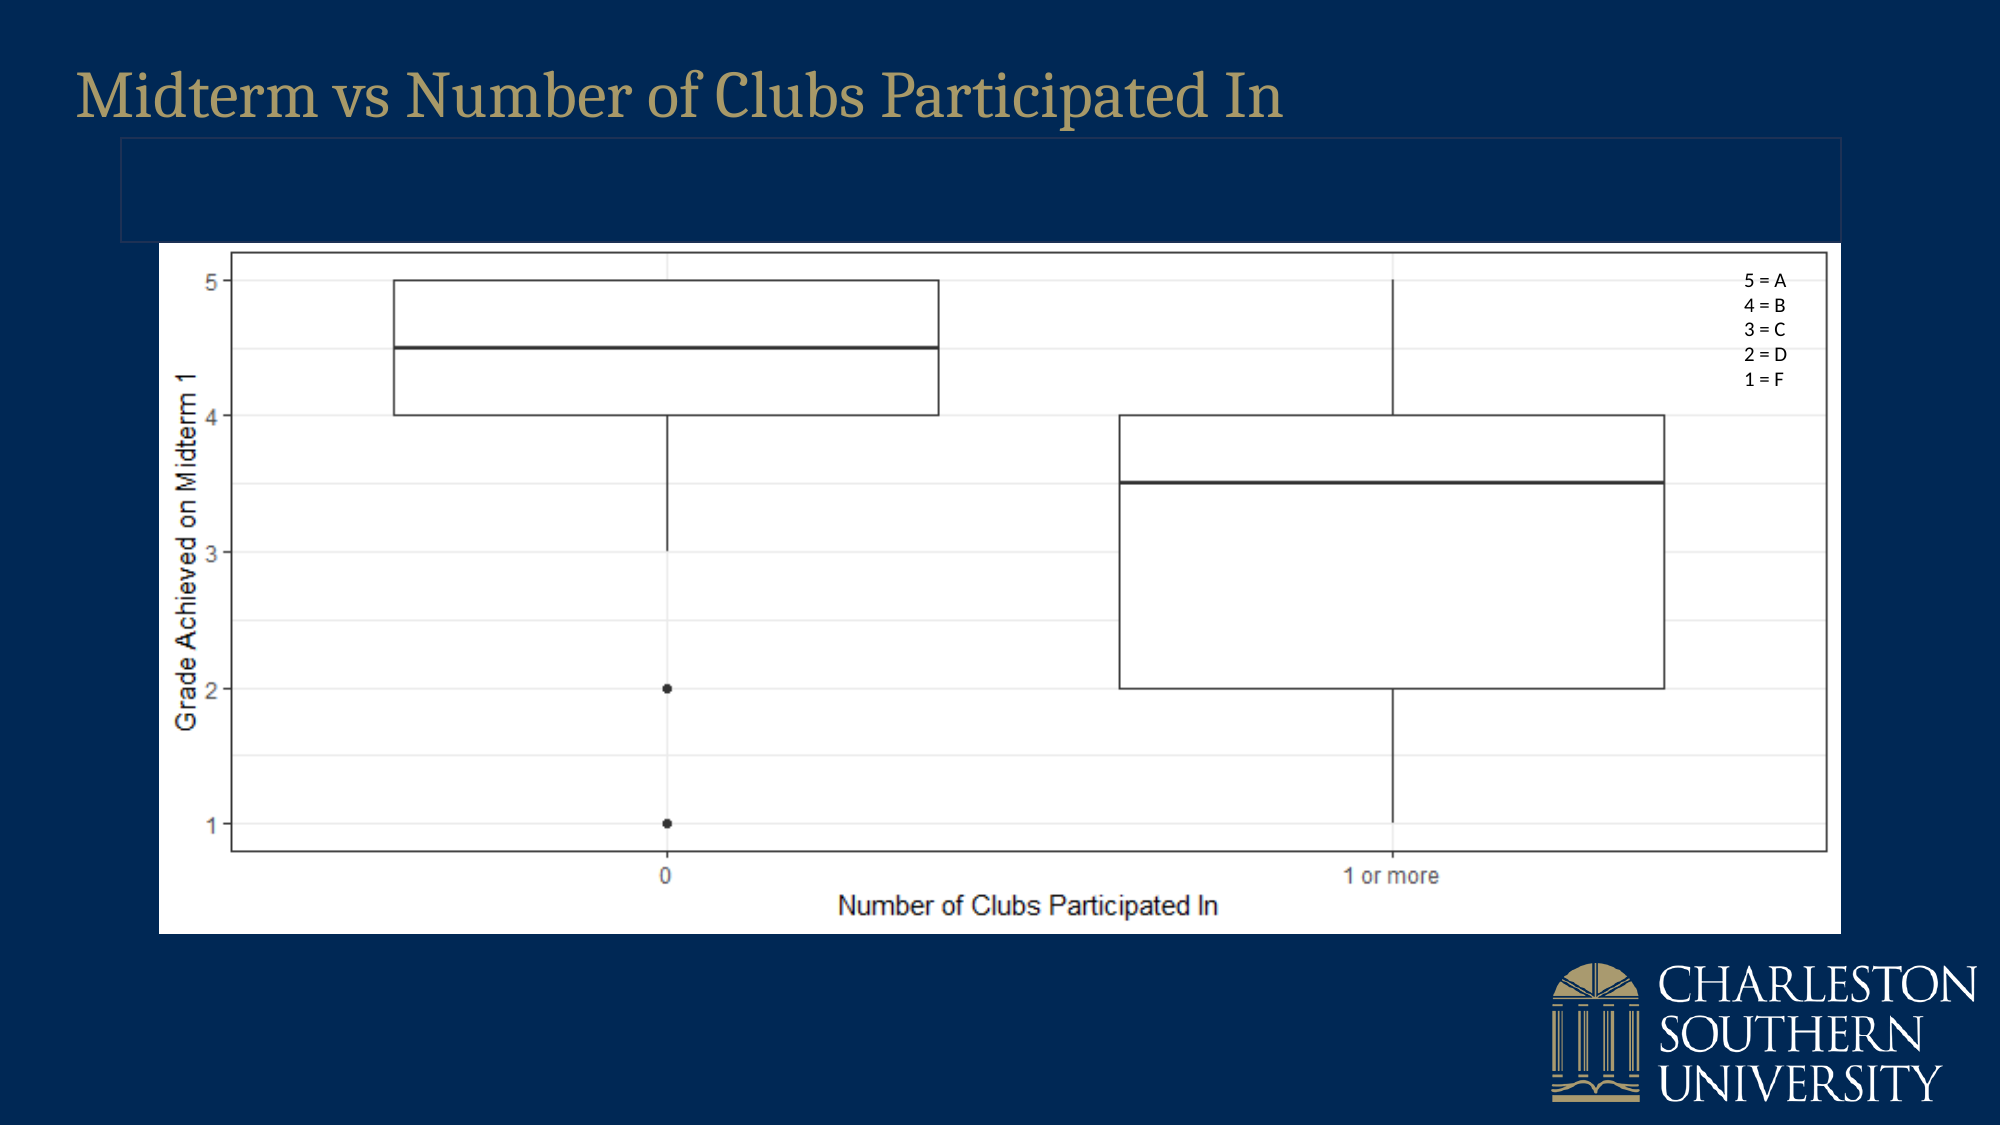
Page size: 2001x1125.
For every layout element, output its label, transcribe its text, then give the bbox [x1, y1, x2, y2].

text_box [120, 137, 1842, 243]
picture [158, 193, 1841, 934]
text_box Midterm vs Number of Clubs Participated In [60, 43, 1570, 139]
picture [1551, 963, 1977, 1102]
